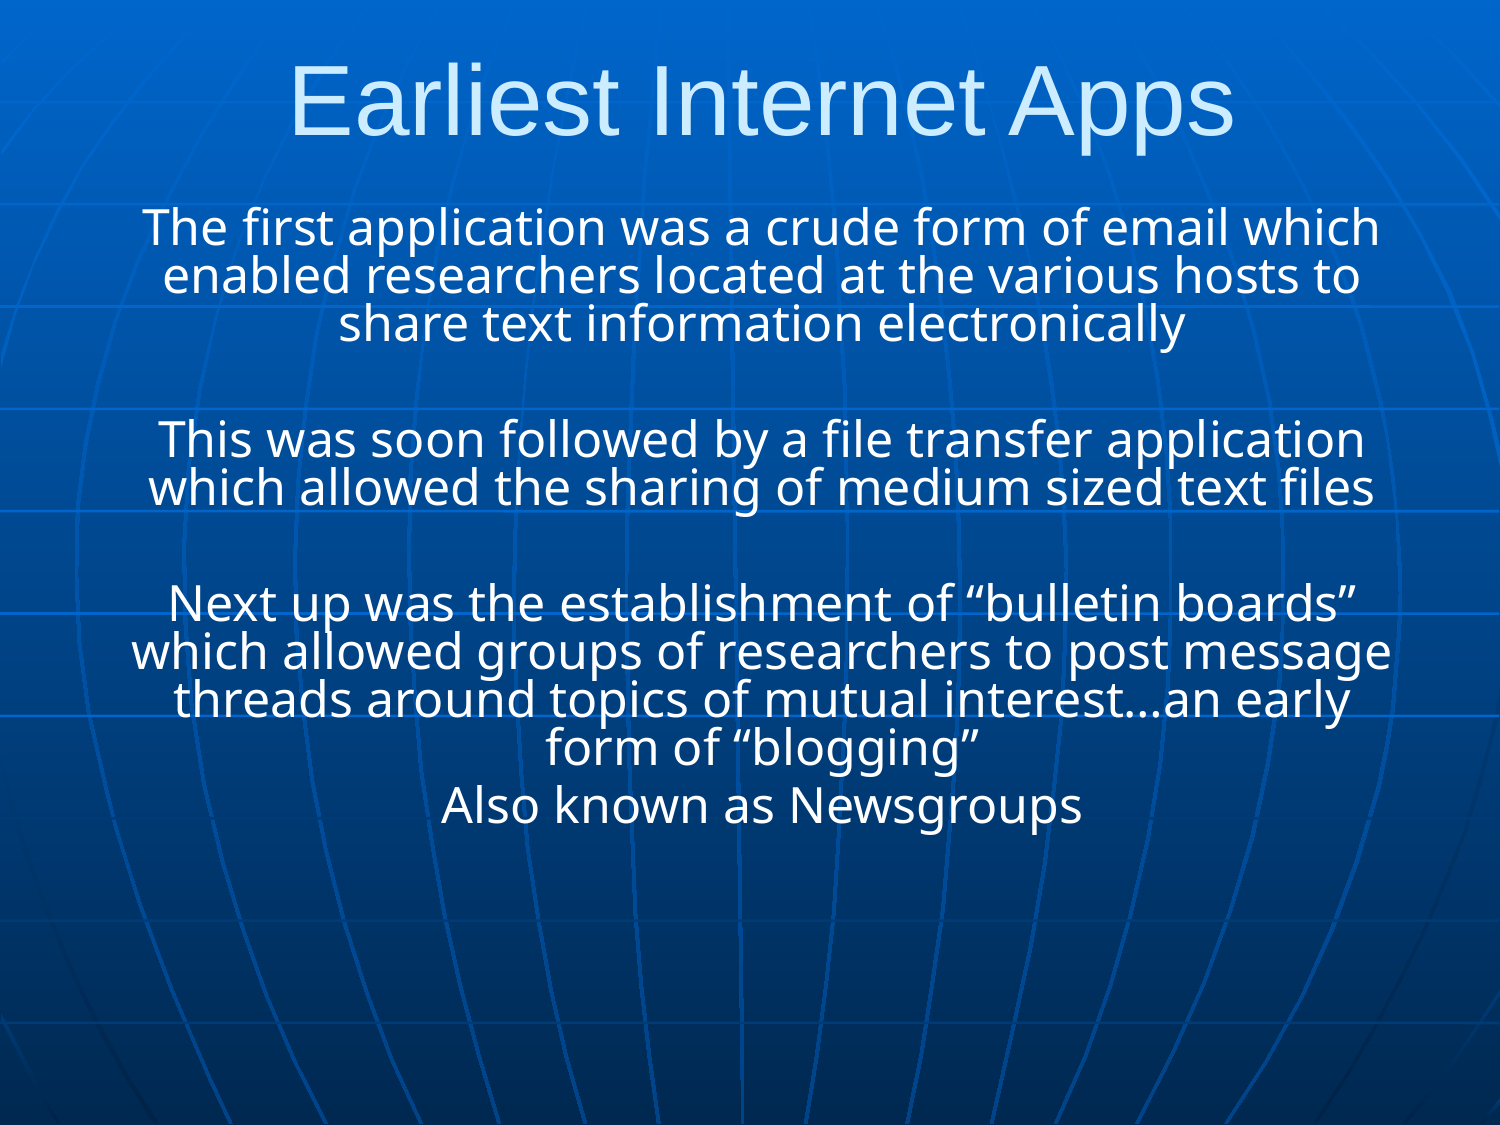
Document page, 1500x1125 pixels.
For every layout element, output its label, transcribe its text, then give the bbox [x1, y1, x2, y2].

title Earliest Internet Apps [125, 62, 1400, 163]
subtitle The first application was a crude form of email which enabled researchers located at the various hosts to share text information electronically This was soon followed by a file transfer application which allowed the sharing of medium sized text files Next up was the establishment of “bulletin boards” which allowed groups of researchers to post message threads around topics of mutual interest…an early form of “blogging” Also known as Newsgroups [112, 200, 1413, 963]
